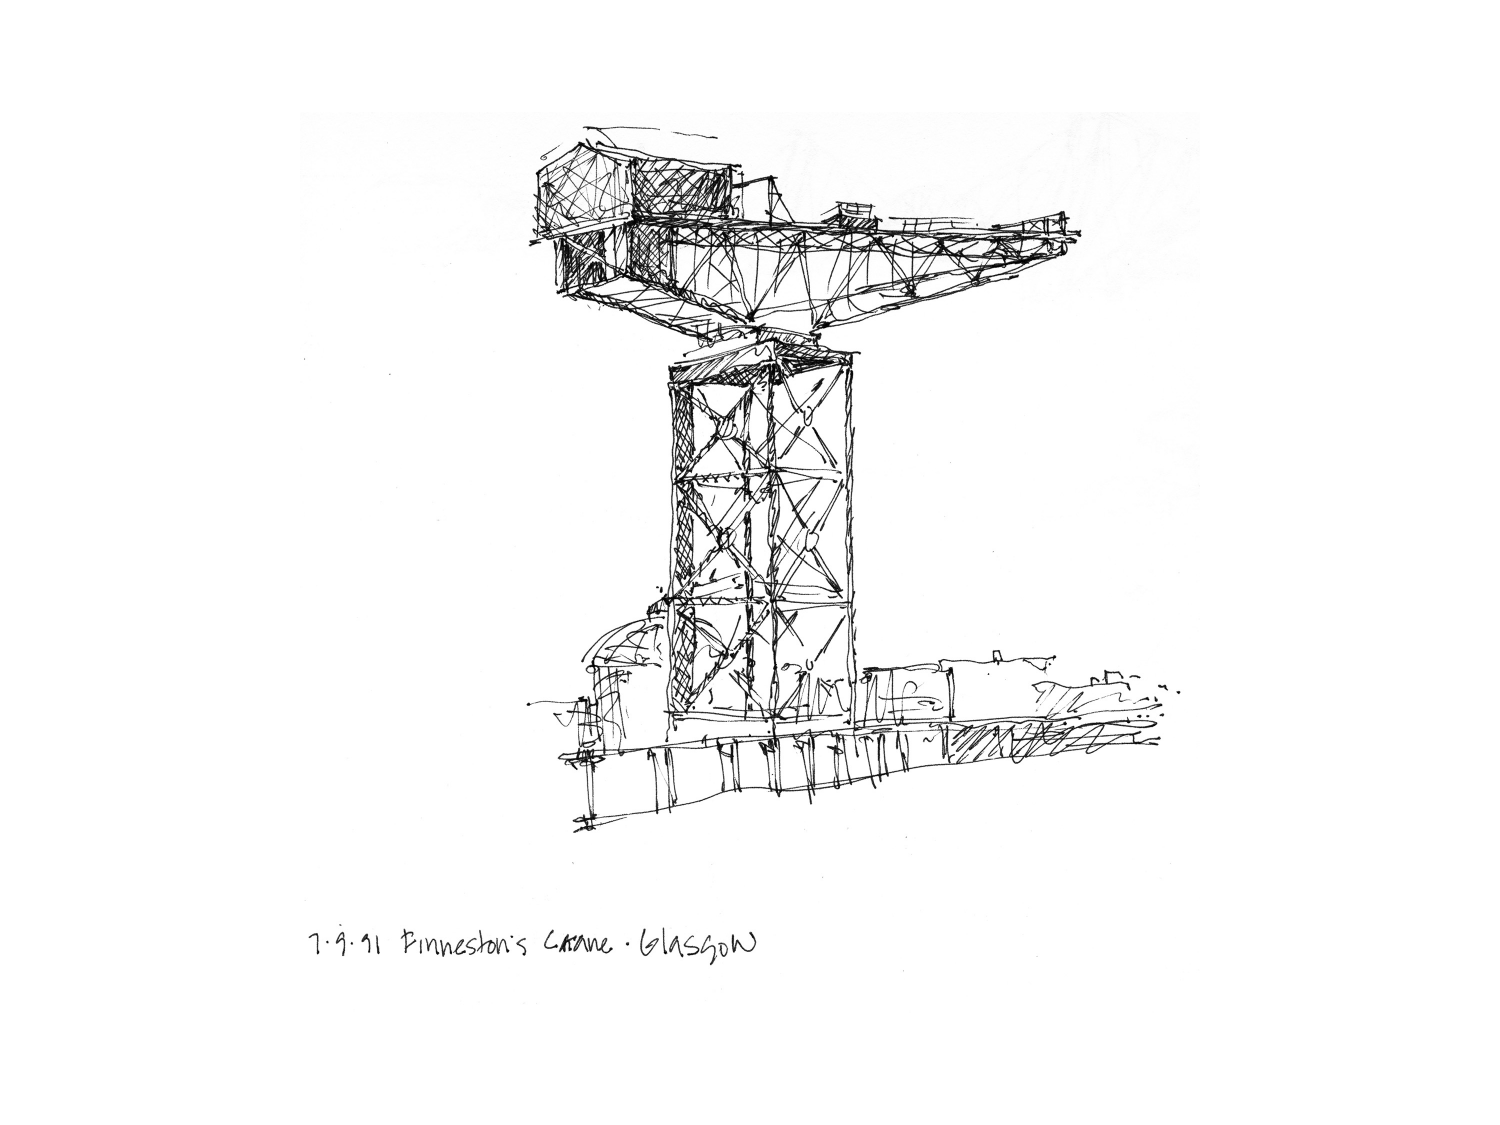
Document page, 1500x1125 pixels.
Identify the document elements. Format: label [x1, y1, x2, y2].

list [299, 112, 1201, 1013]
